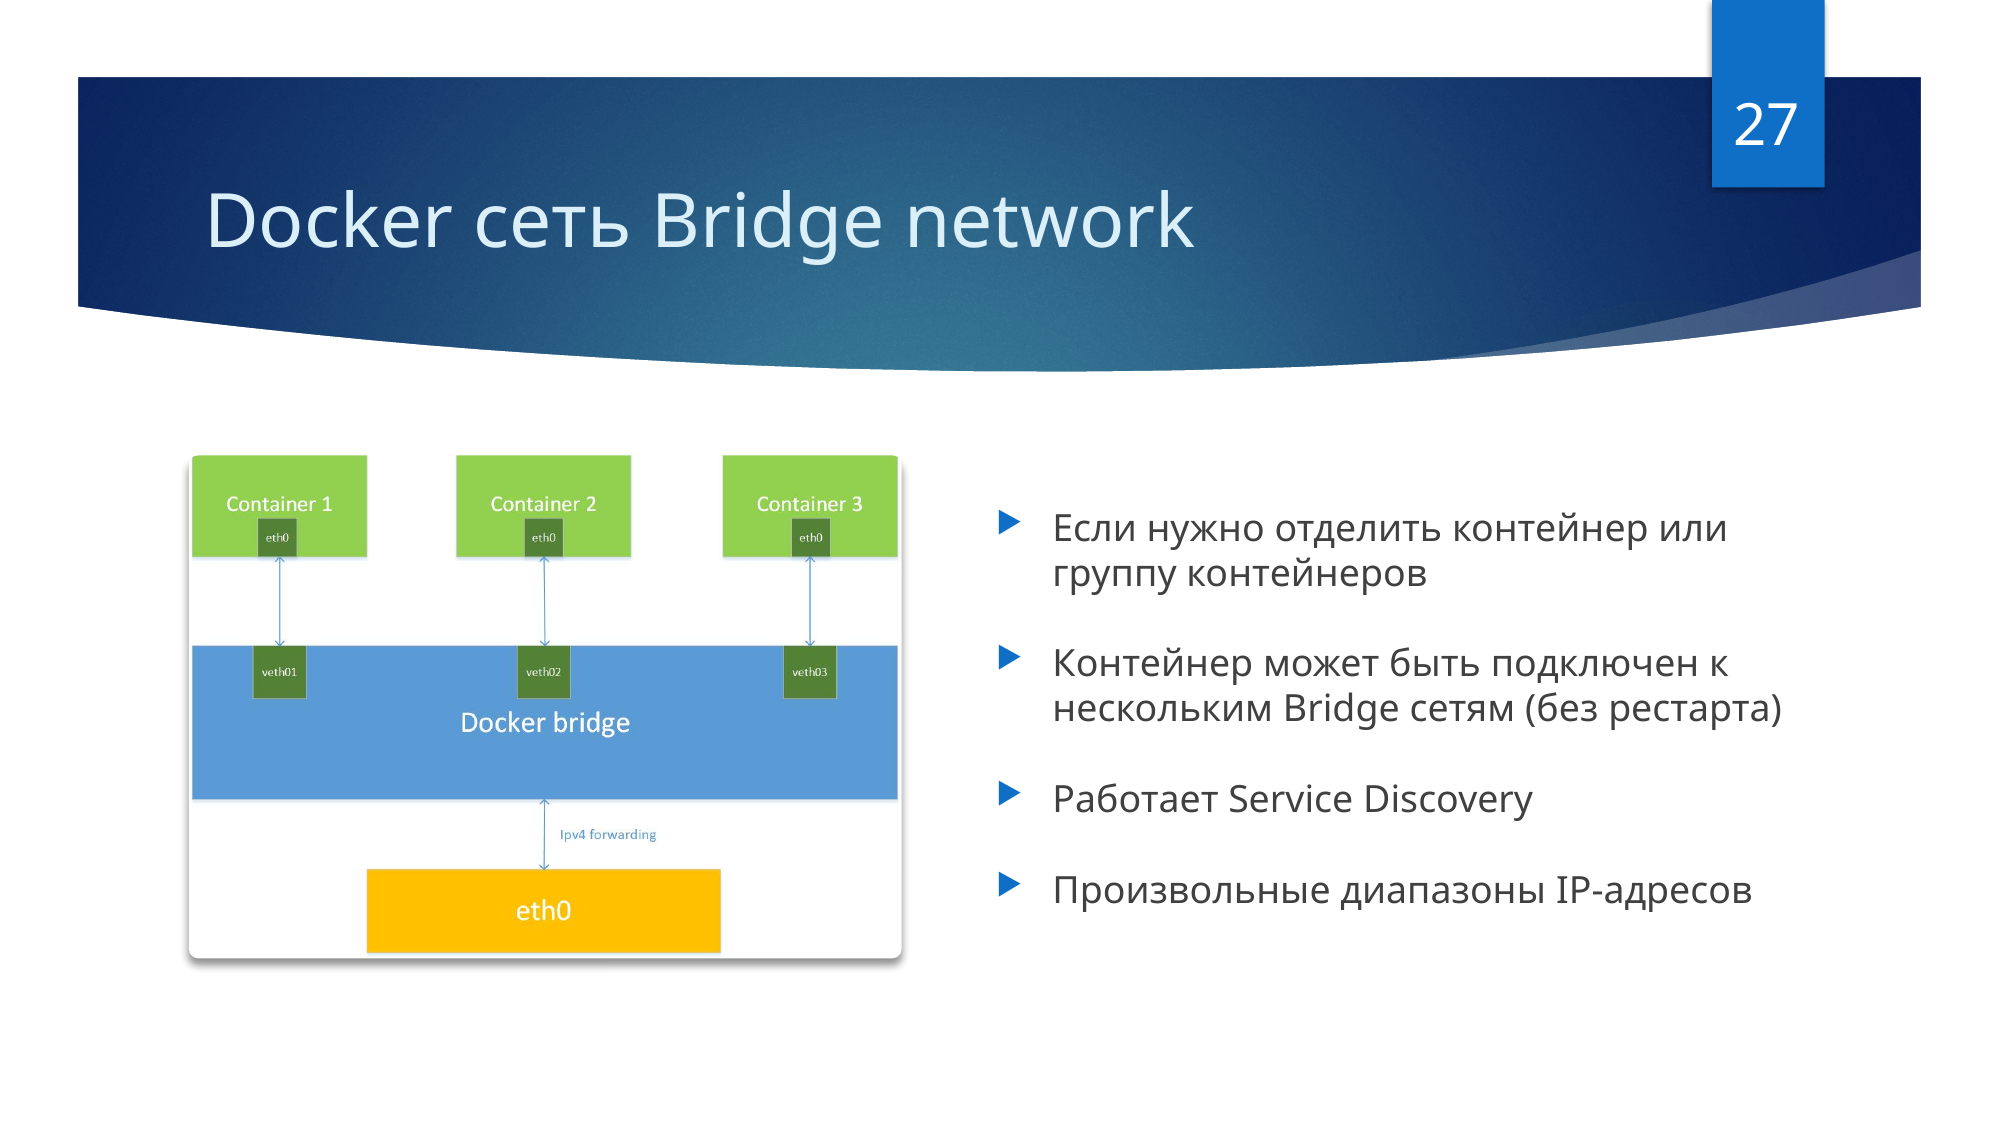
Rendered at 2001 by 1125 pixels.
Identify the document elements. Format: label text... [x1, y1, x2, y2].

slide_number 27 [1698, 48, 1836, 175]
title Docker сеть Bridge network [189, 159, 1638, 276]
list Если нужно отделить контейнер или группу контейнеров Контейнер может быть подключен к нескольким Bridge сетям (без рестарта) Работает Service Discovery Произвольные диапазоны IP-адресов [981, 427, 1837, 988]
picture [188, 455, 902, 959]
